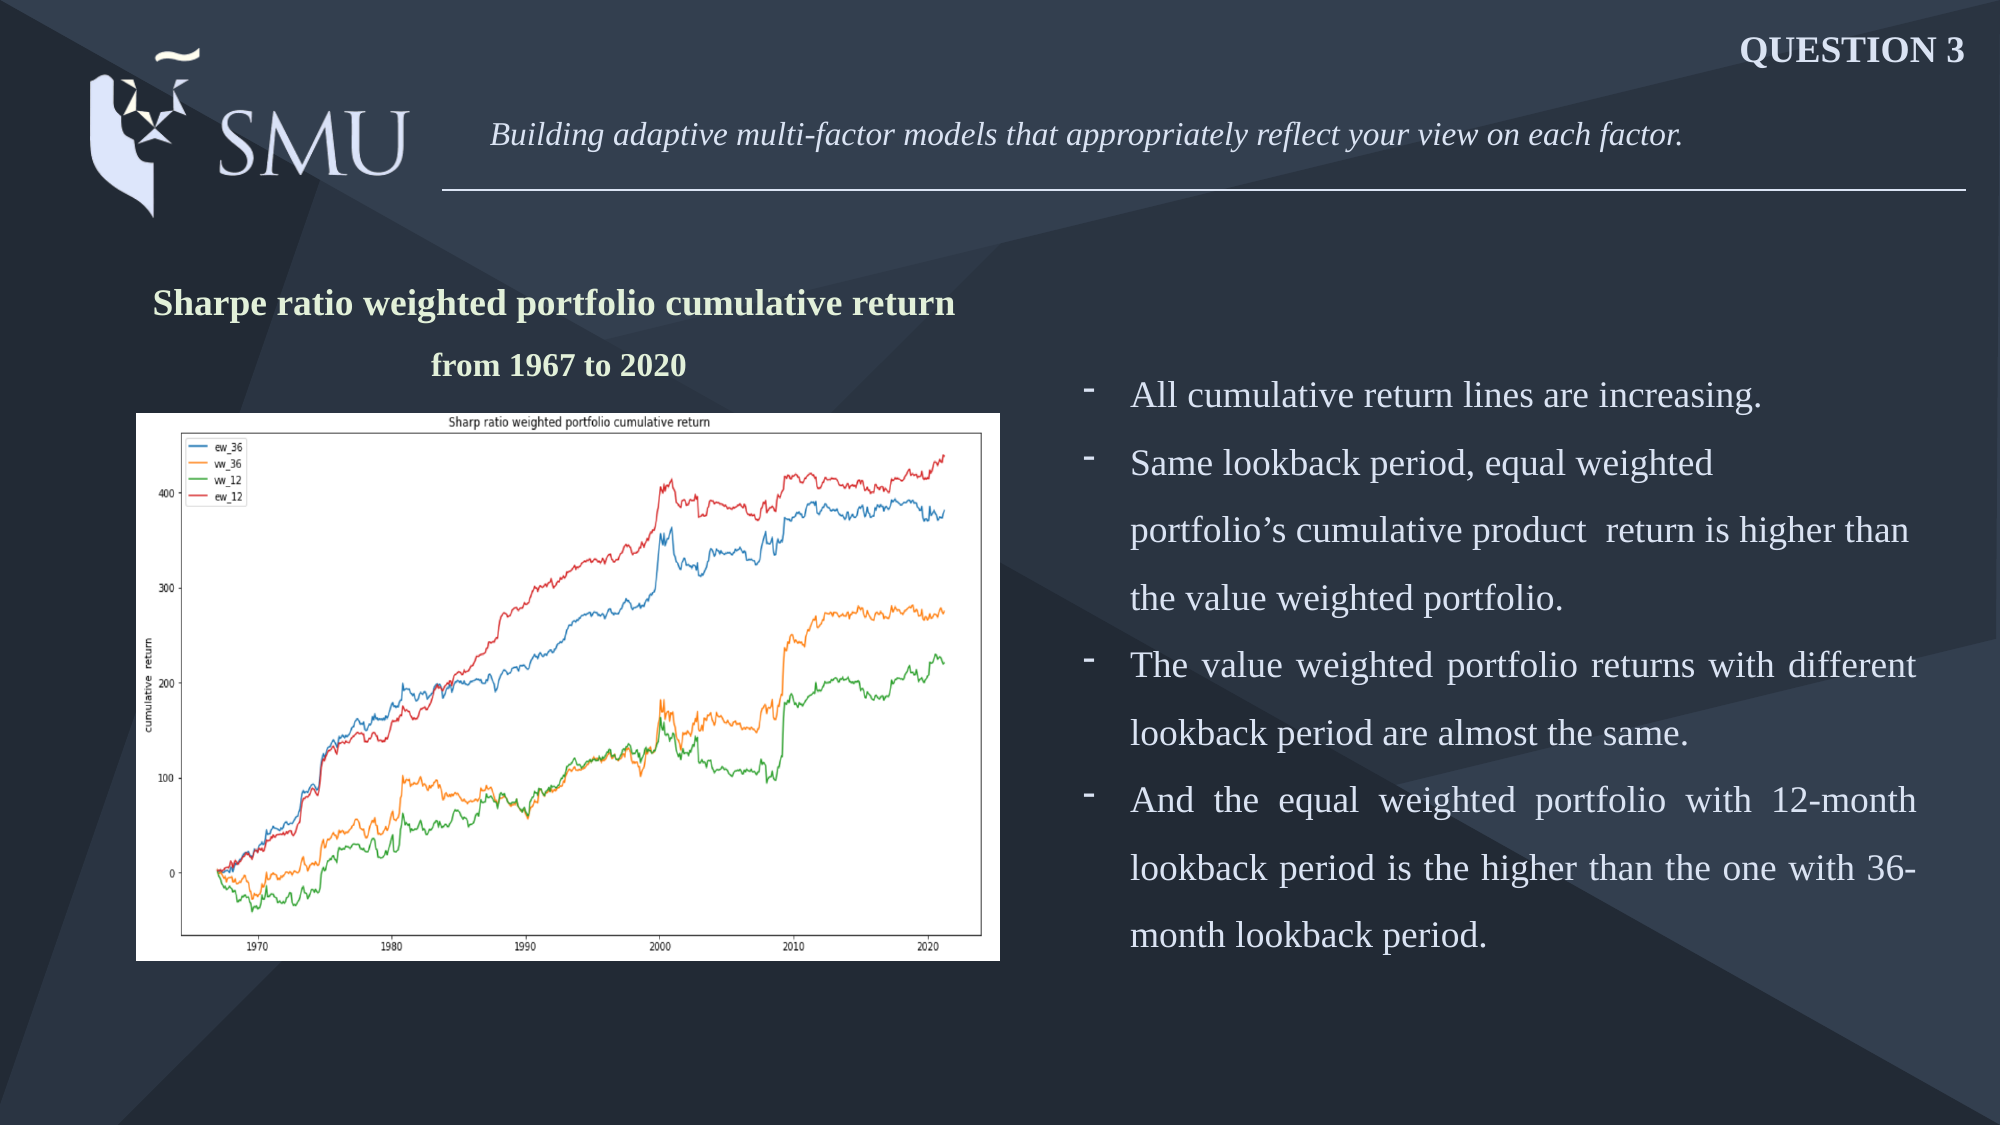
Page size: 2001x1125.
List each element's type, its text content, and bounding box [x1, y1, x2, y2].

text_box All cumulative return lines are increasing. Same lookback period, equal weighted portfolio’s cumulative product return is higher than the value weighted portfolio. The value weighted portfolio returns with different lookback period are almost the same. And the equal weighted portfolio with 12-month lookback period is the higher than the one with 36-month lookback period. [1068, 340, 1933, 963]
text_box QUESTION 3 [1625, 17, 1981, 78]
picture [90, 47, 410, 219]
picture [136, 413, 1000, 961]
text_box Building adaptive multi-factor models that appropriately reflect your view on each factor. [475, 105, 1933, 160]
text_box Sharpe ratio weighted portfolio cumulative return from 1967 to 2020 [136, 248, 982, 391]
